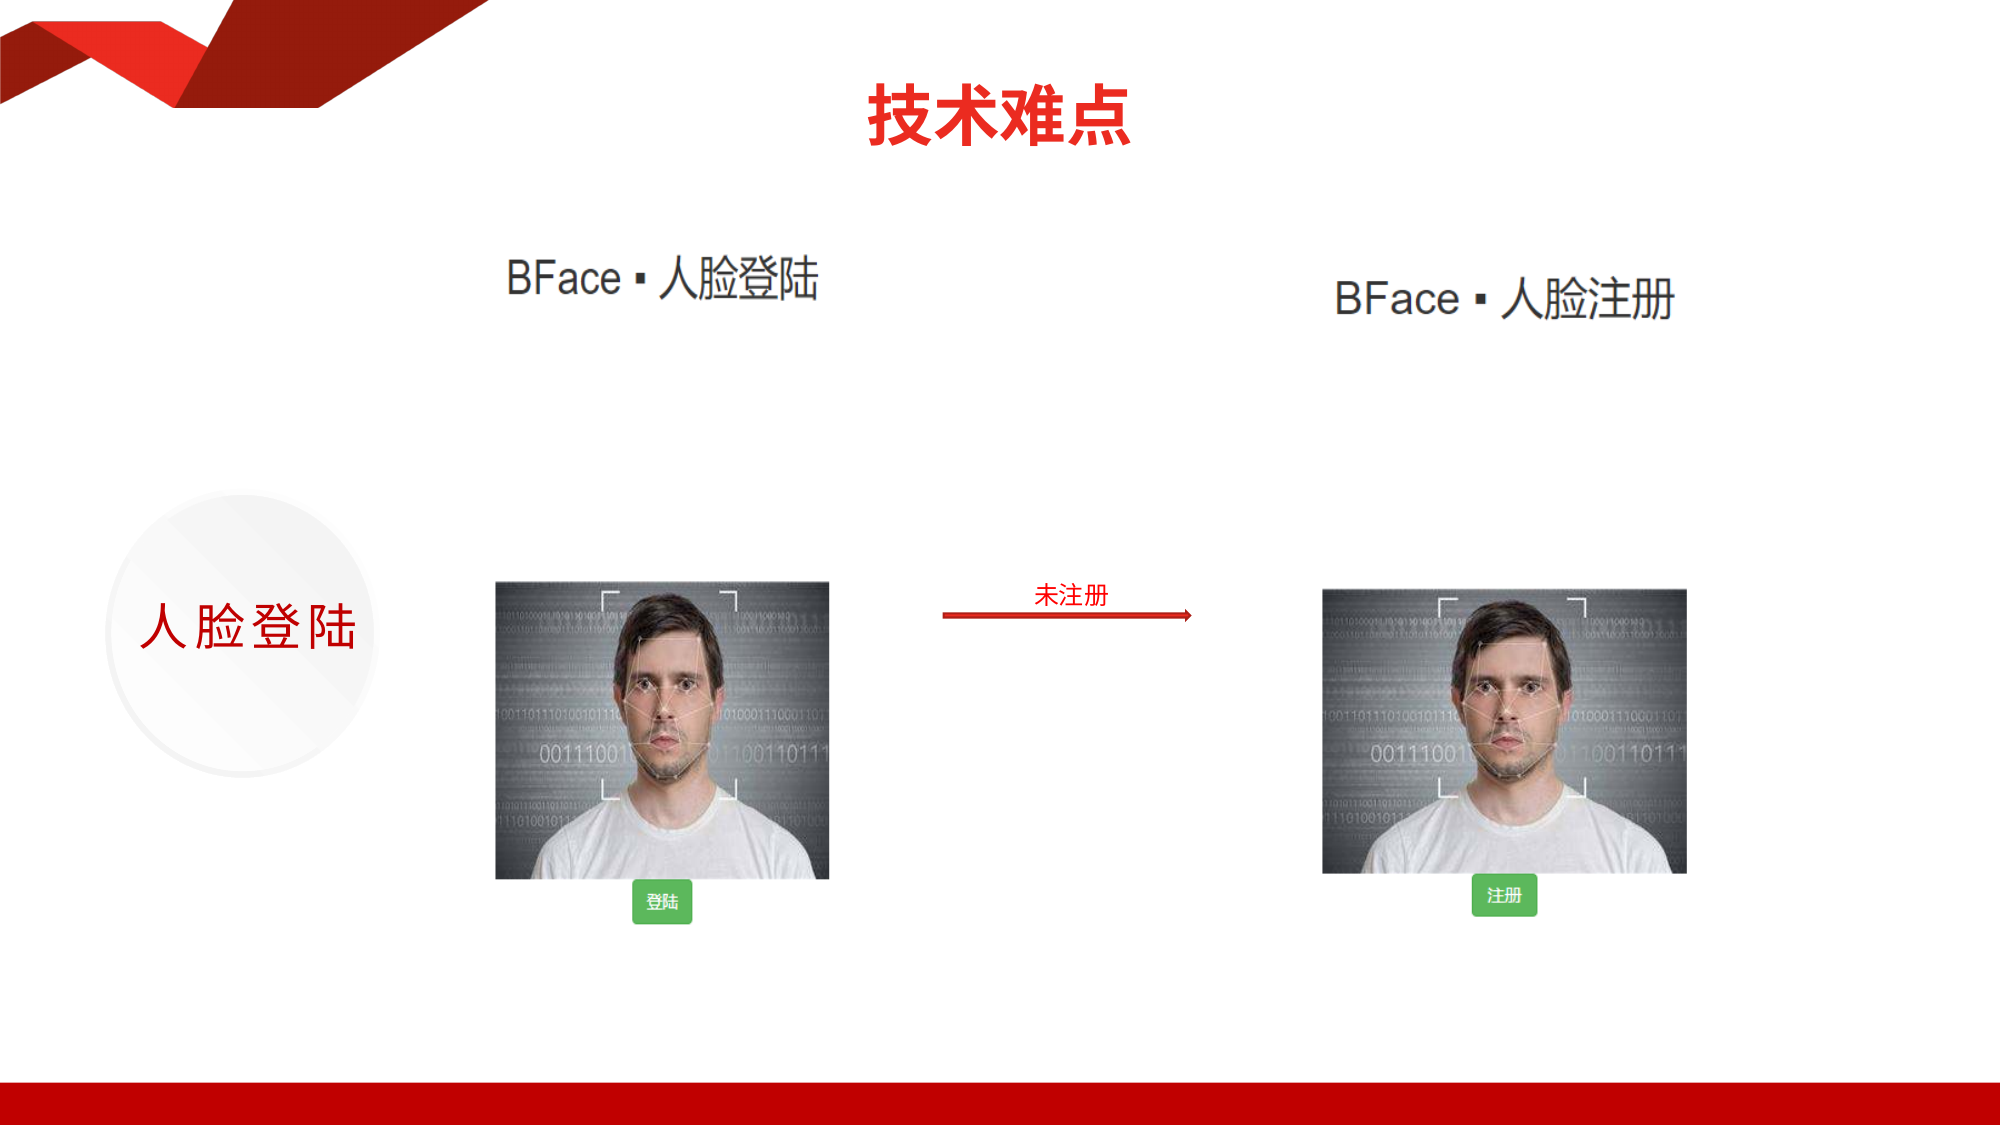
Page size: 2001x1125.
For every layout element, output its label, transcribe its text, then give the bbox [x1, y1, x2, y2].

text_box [0, 0, 1364, 163]
text_box [942, 608, 1192, 623]
text_box [0, 1082, 2000, 1125]
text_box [105, 488, 380, 778]
picture [411, 232, 916, 943]
picture [1262, 260, 1738, 932]
text_box 未注册 [1034, 582, 1156, 610]
